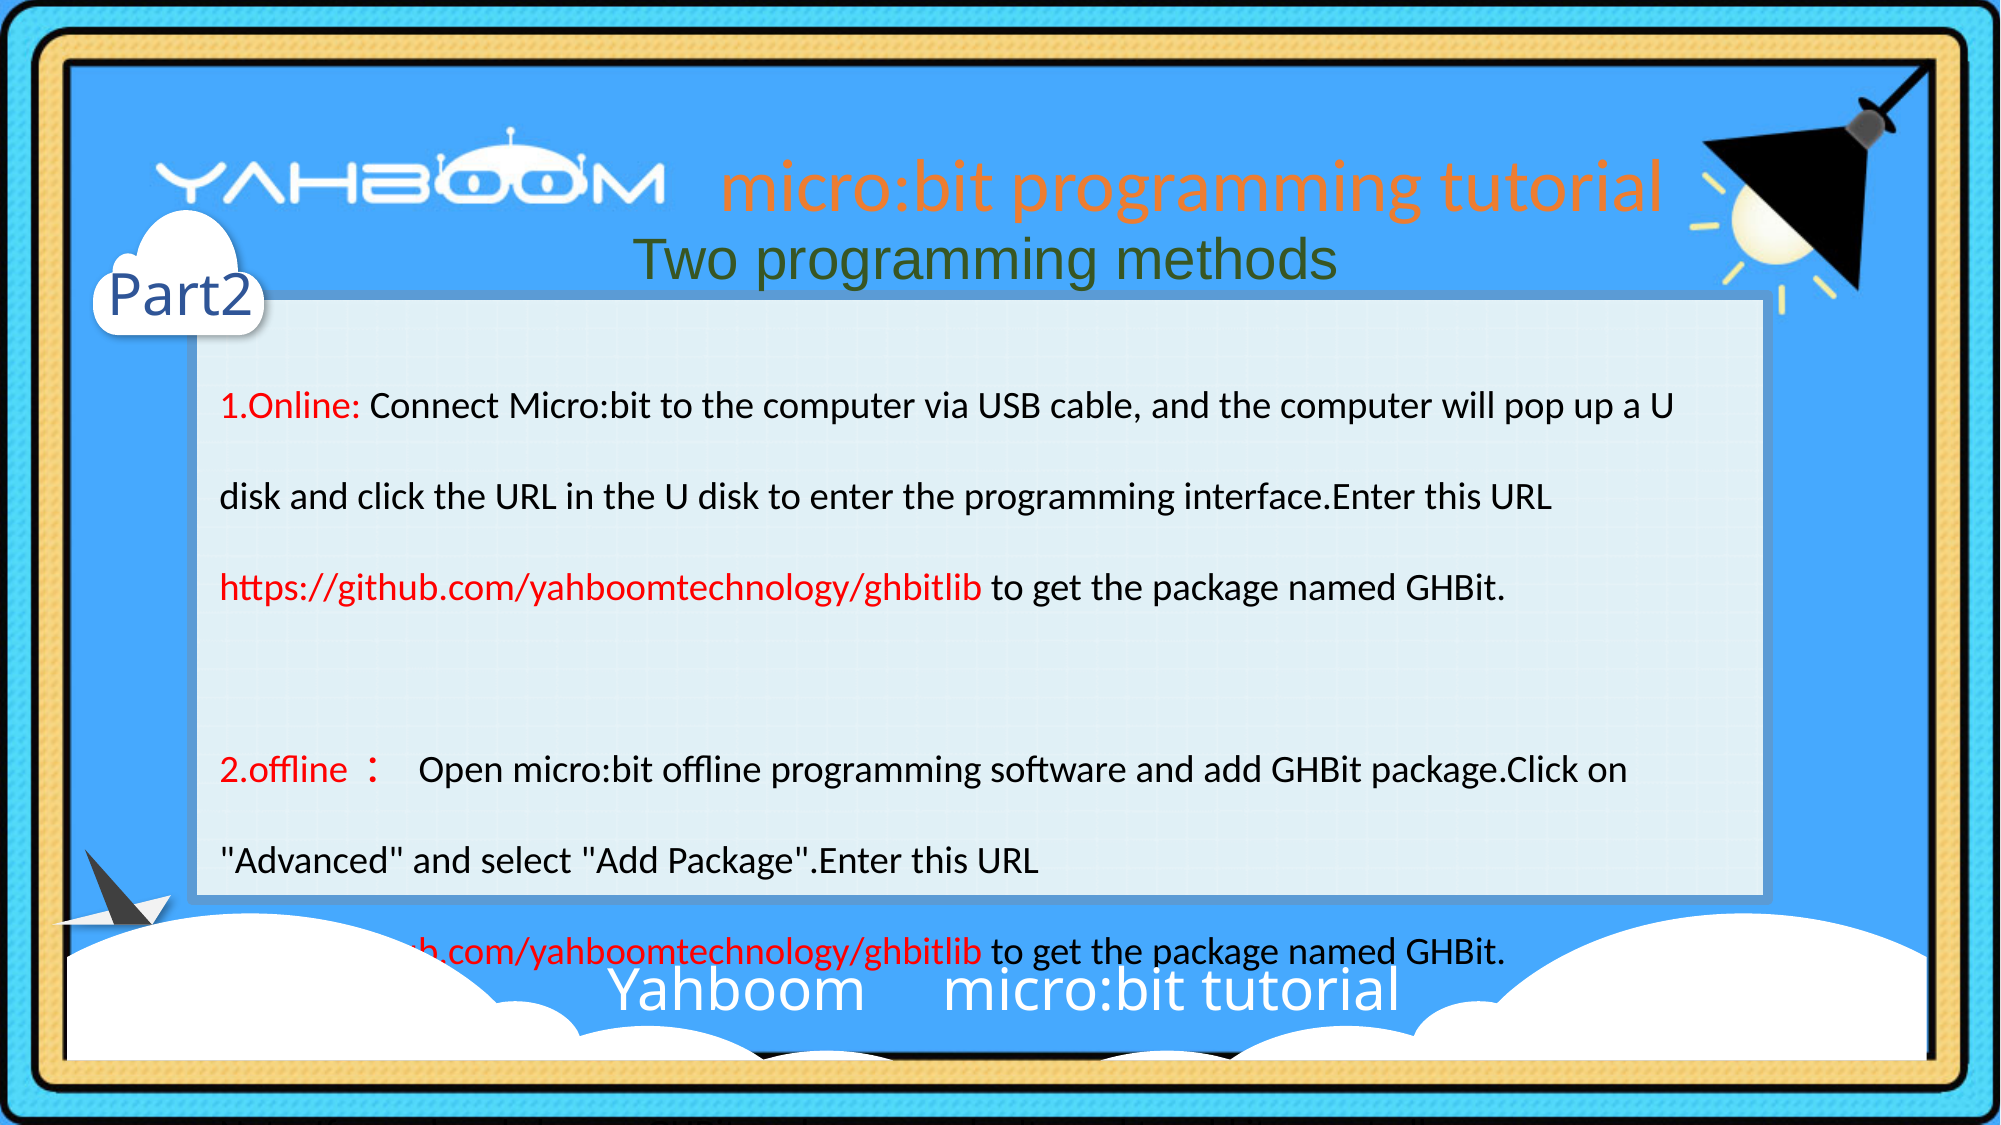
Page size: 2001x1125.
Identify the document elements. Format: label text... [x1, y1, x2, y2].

text_box Two programming methods [617, 236, 1383, 299]
text_box Part2 [93, 249, 284, 335]
text_box 1.Online: Connect Micro:bit to the computer via USB cable, and the computer will pop up a U disk and click the URL in the U disk to enter the programming interface.Enter this URL https://github.com/yahboomtechnology/ghbitlib to get the package named GHBit. 2.offline：Open micro:bit offline programming software and add GHBit package.Click on "Advanced" and select "Add Package".Enter this URL https://github.com/yahboomtechnology/ghbitlib to get the package named GHBit. Note: If you already have a GHBit package, you don't need to add it repeatedly. [204, 896, 1758, 1125]
text_box Yahboom micro:bit tutorial [66, 912, 894, 1062]
text_box Yahboom micro:bit tutorial [1100, 912, 1928, 1062]
picture [196, 299, 1764, 896]
text_box [137, 209, 236, 249]
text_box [51, 849, 171, 925]
title micro:bit programming tutorial [442, 85, 1943, 236]
picture [0, 0, 2001, 1125]
